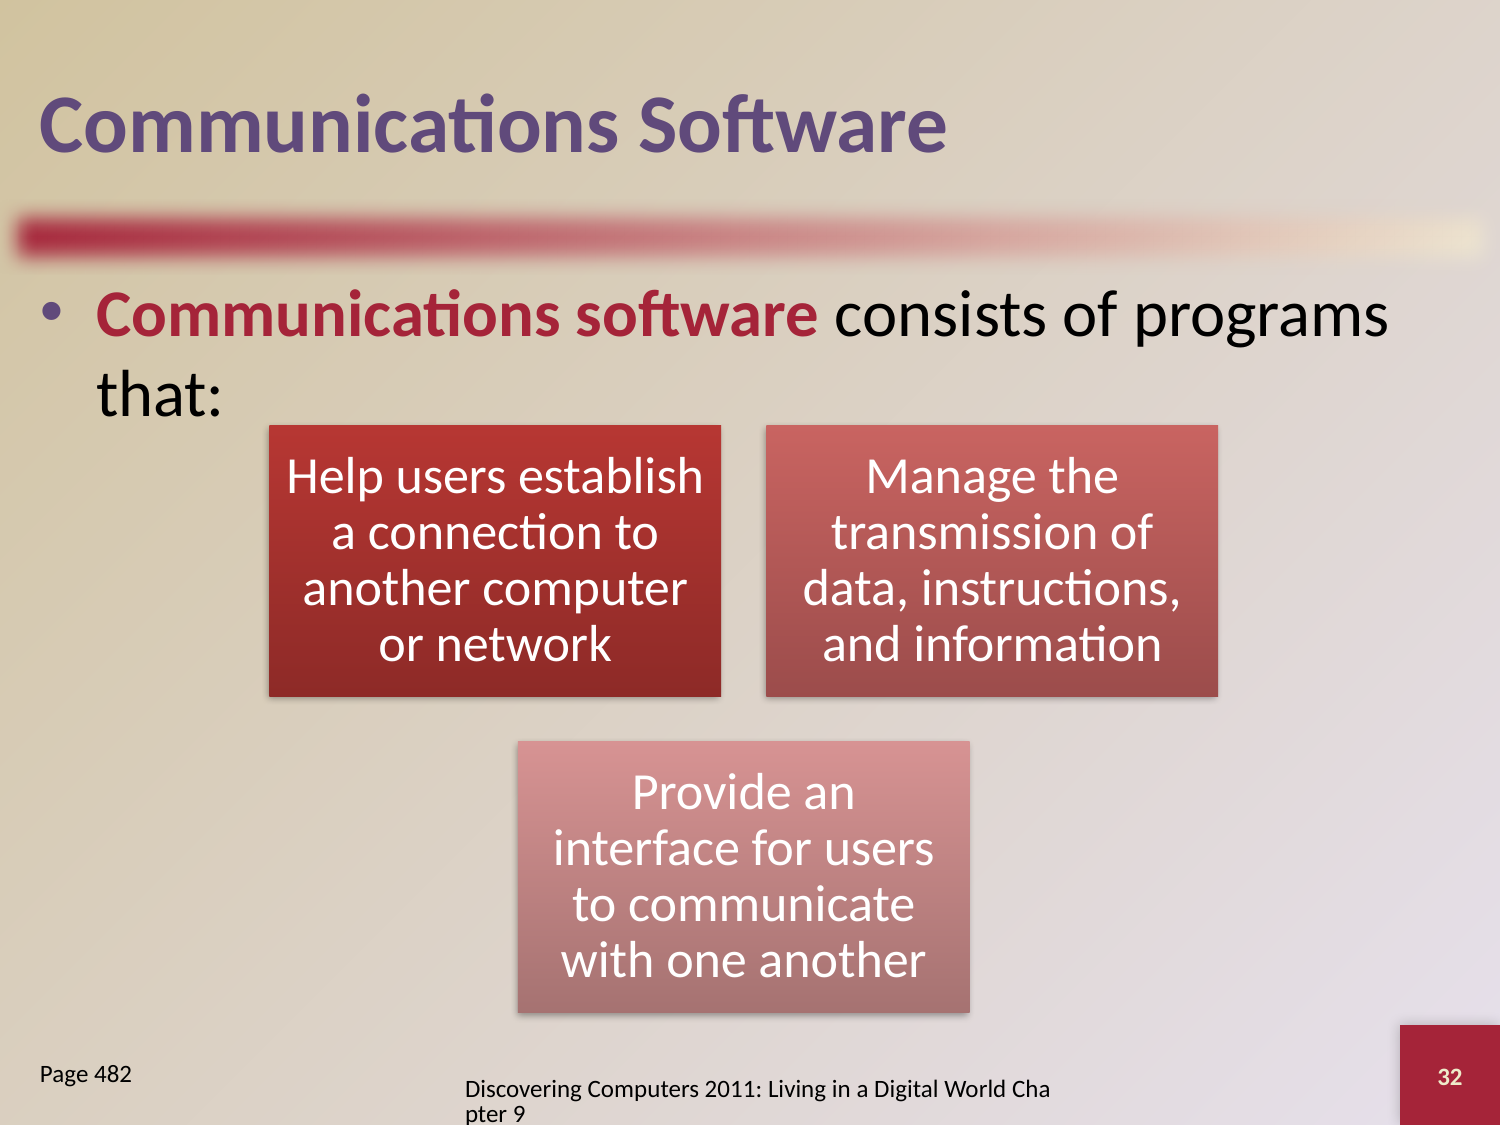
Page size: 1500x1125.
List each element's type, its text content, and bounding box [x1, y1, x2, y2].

footer Discovering Computers 2011: Living in a Digital World Chapter 9 [450, 1050, 1075, 1125]
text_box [87, 424, 1401, 1013]
title Communications Software [24, 24, 1475, 213]
slide_number 32 [1400, 1025, 1500, 1125]
list Communications software consists of programs that: [24, 262, 1475, 1025]
list Page 482 [24, 1050, 300, 1125]
